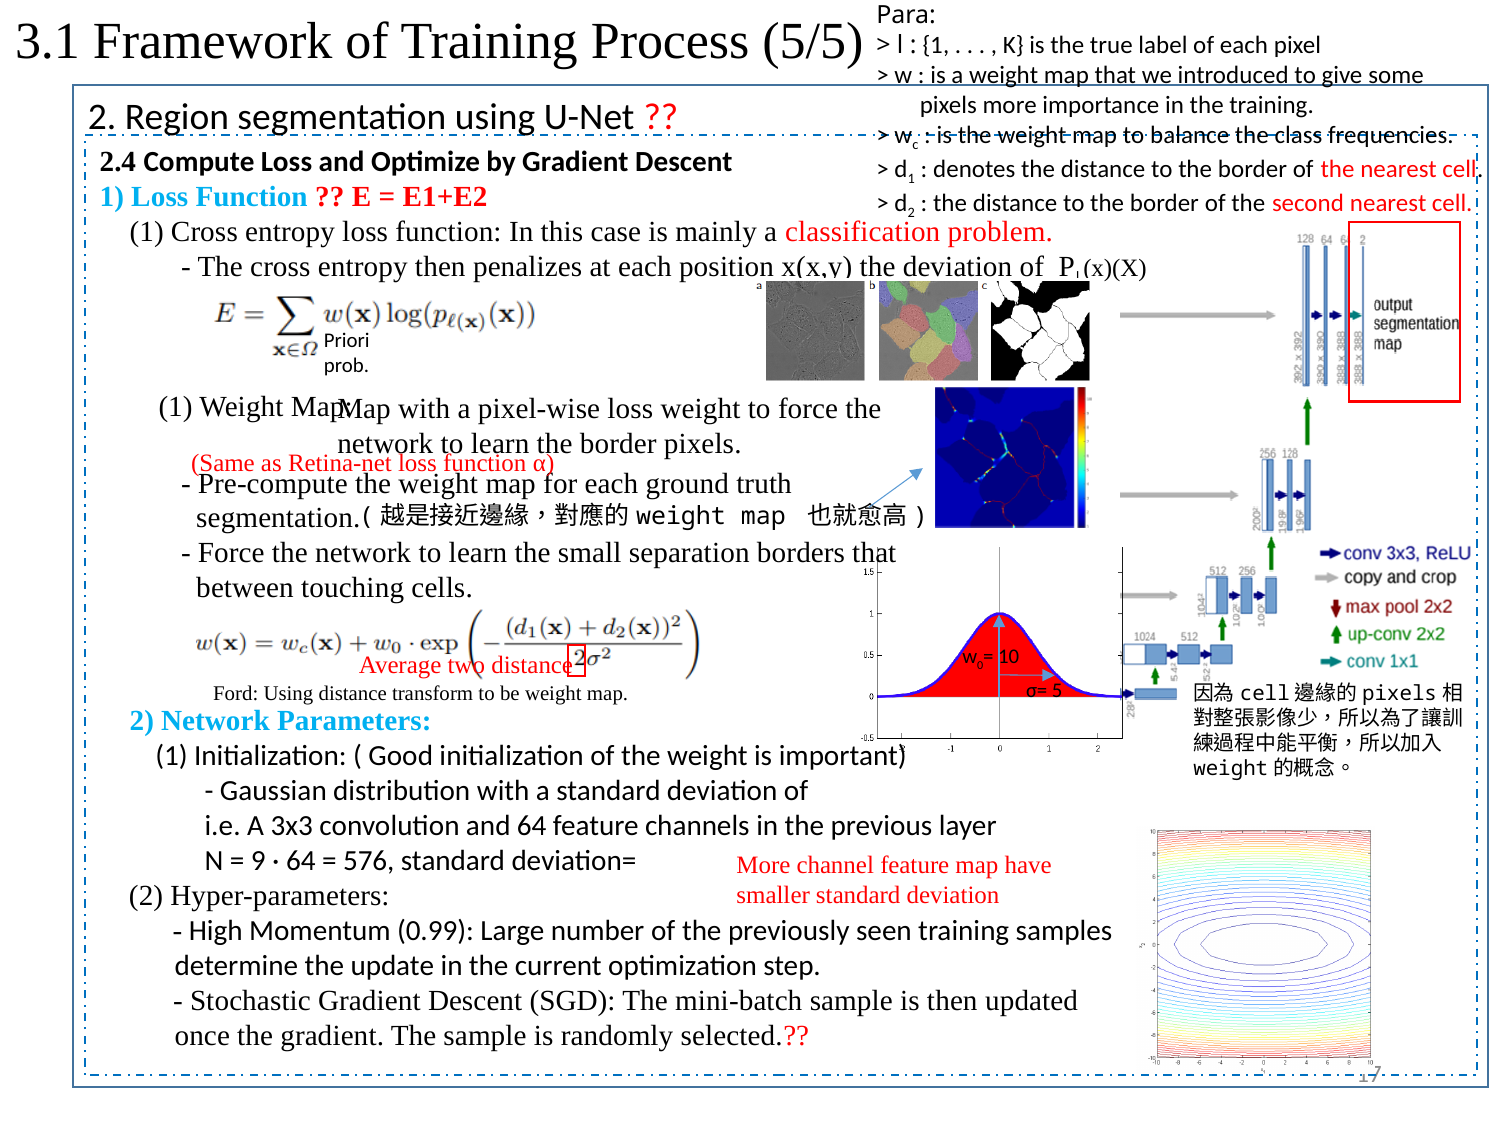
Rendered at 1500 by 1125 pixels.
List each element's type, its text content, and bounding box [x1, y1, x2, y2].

text_box (Same as Retina-net loss function α) [176, 439, 570, 484]
text_box [72, 84, 1489, 1088]
text_box 2. Region segmentation using U-Net ?? [73, 84, 861, 145]
text_box Priori prob. [309, 362, 408, 385]
text_box - The cross entropy then penalizes at each position x(x,y) the deviation of Pl (x)(X) [166, 239, 1120, 293]
text_box More channel feature map have smaller standard deviation [721, 841, 1081, 917]
title 3.1 Framework of Training Process (5/5) [0, 0, 861, 84]
picture [1136, 826, 1375, 1074]
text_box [843, 546, 1132, 759]
picture [754, 278, 1094, 531]
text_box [868, 468, 923, 508]
text_box Map with a pixel-wise loss weight to force the network to learn the border pixels. [322, 382, 933, 467]
picture [196, 603, 704, 684]
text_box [1120, 193, 1461, 719]
text_box 因為cell邊緣的pixels相對整張影像少，所以為了讓訓練過程中能平衡，所以加入weight的概念。 [1178, 672, 1481, 788]
text_box - Pre-compute the weight map for each ground truth segmentation. - Force the network to learn the small separation borders that between touching cells. [166, 456, 917, 612]
text_box Ford: Using distance transform to be weight map. [198, 684, 675, 713]
slide_number 17 [1059, 1042, 1397, 1103]
text_box (越是接近邊緣，對應的weight map 也就愈高) [344, 492, 943, 538]
text_box Para: > l : {1, . . . , K} is the true label of each pixel > w : is a weight map that we introduced to give some pixels more importance in the training. > wc : is the weight map to balance the class frequencies. > d1 : denotes the distance to the border of the nearest cell. > d2 : the distance to the border of the second nearest cell. [861, 0, 1500, 229]
picture [209, 294, 537, 362]
picture [1310, 541, 1473, 671]
